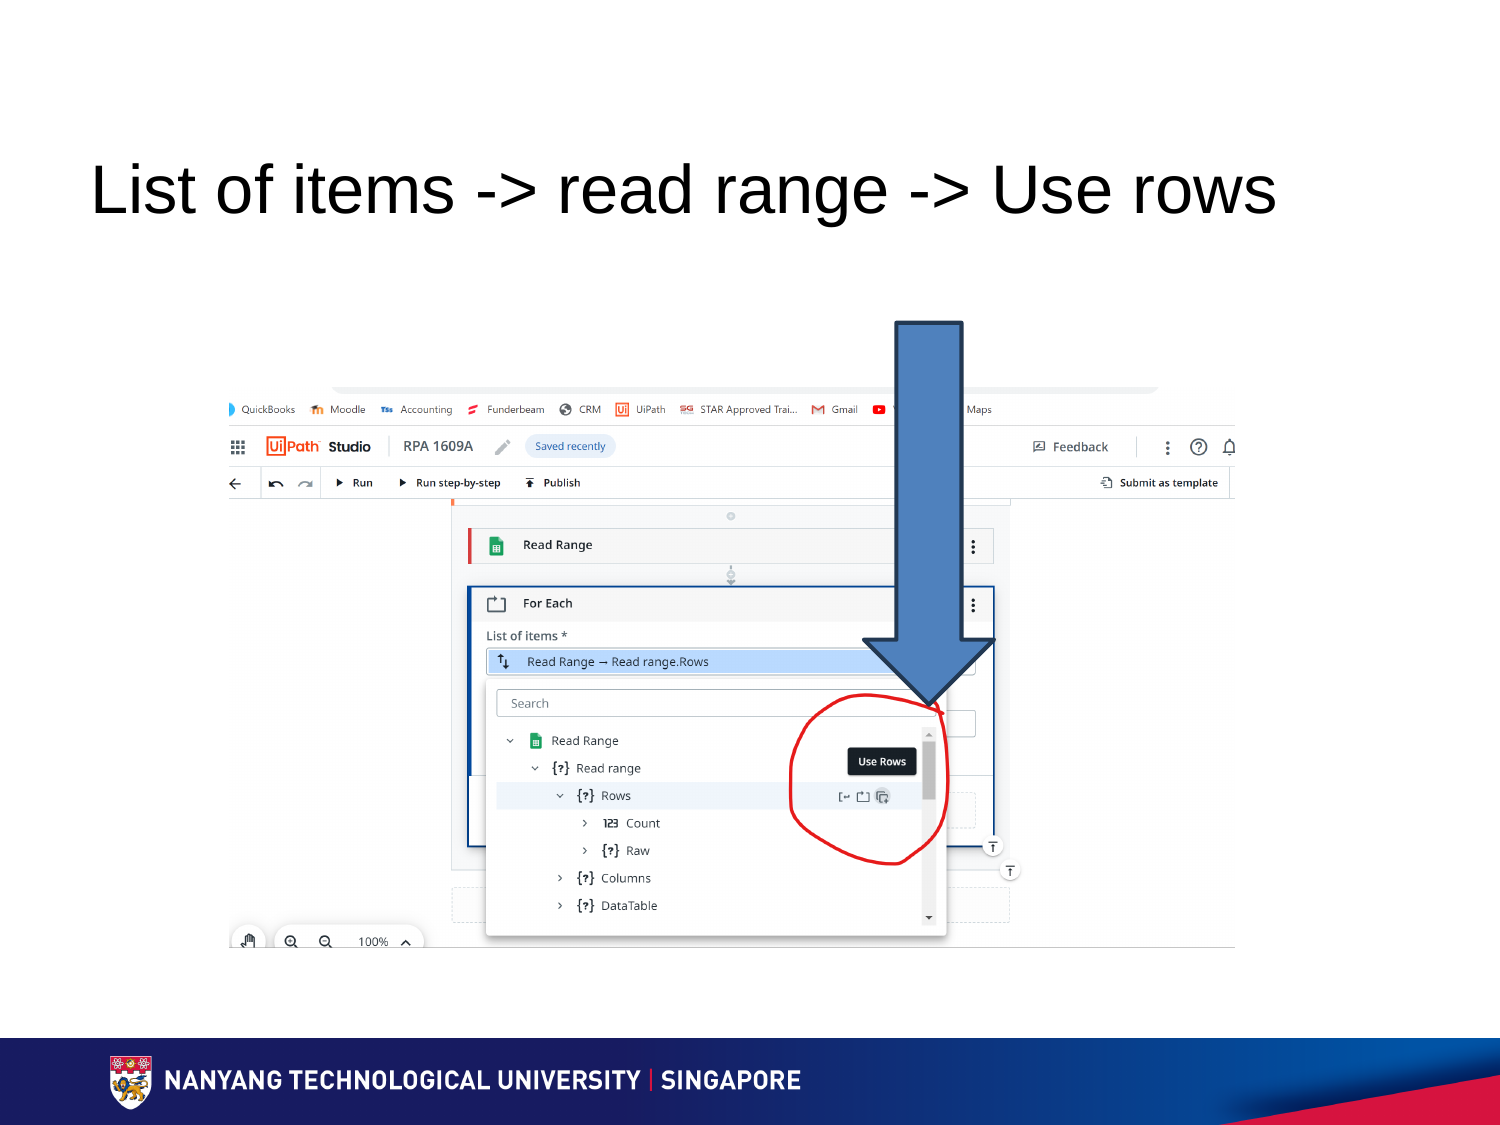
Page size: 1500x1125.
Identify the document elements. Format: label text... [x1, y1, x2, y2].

picture [228, 387, 1235, 948]
title List of items -> read range -> Use rows [75, 92, 1425, 280]
text_box [894, 320, 964, 385]
picture [0, 1038, 1500, 1125]
